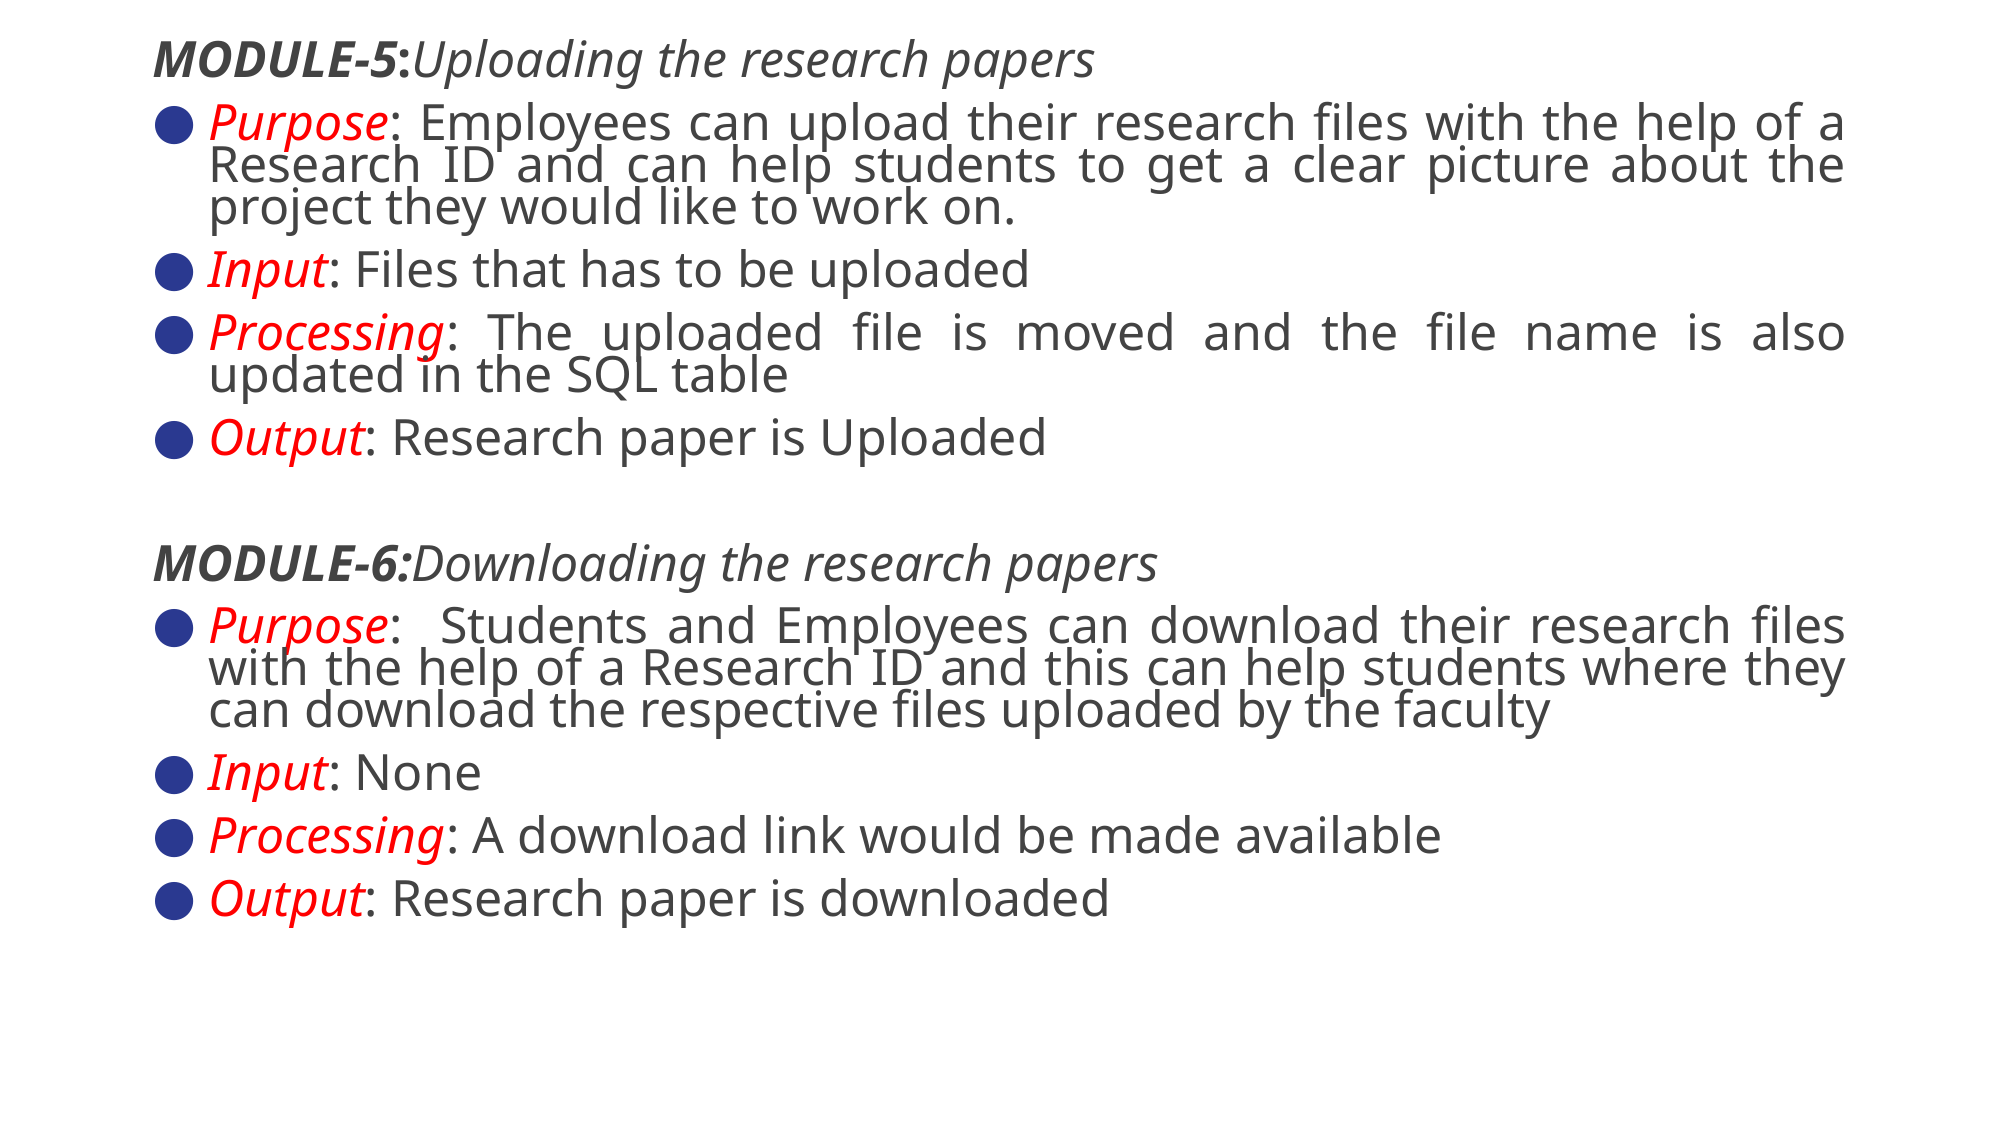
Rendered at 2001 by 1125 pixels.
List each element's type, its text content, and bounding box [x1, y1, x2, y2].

list MODULE-5:Uploading the research papers Purpose: Employees can upload their research files with the help of a Research ID and can help students to get a clear picture about the project they would like to work on. Input: Files that has to be uploaded Processing: The uploaded file is moved and the file name is also updated in the SQL table Output: Research paper is Uploaded MODULE-6:Downloading the research papers Purpose: Students and Employees can download their research files with the help of a Research ID and this can help students where they can download the respective files uploaded by the faculty Input: None Processing: A download link would be made available Output: Research paper is downloaded [137, 36, 1863, 1014]
